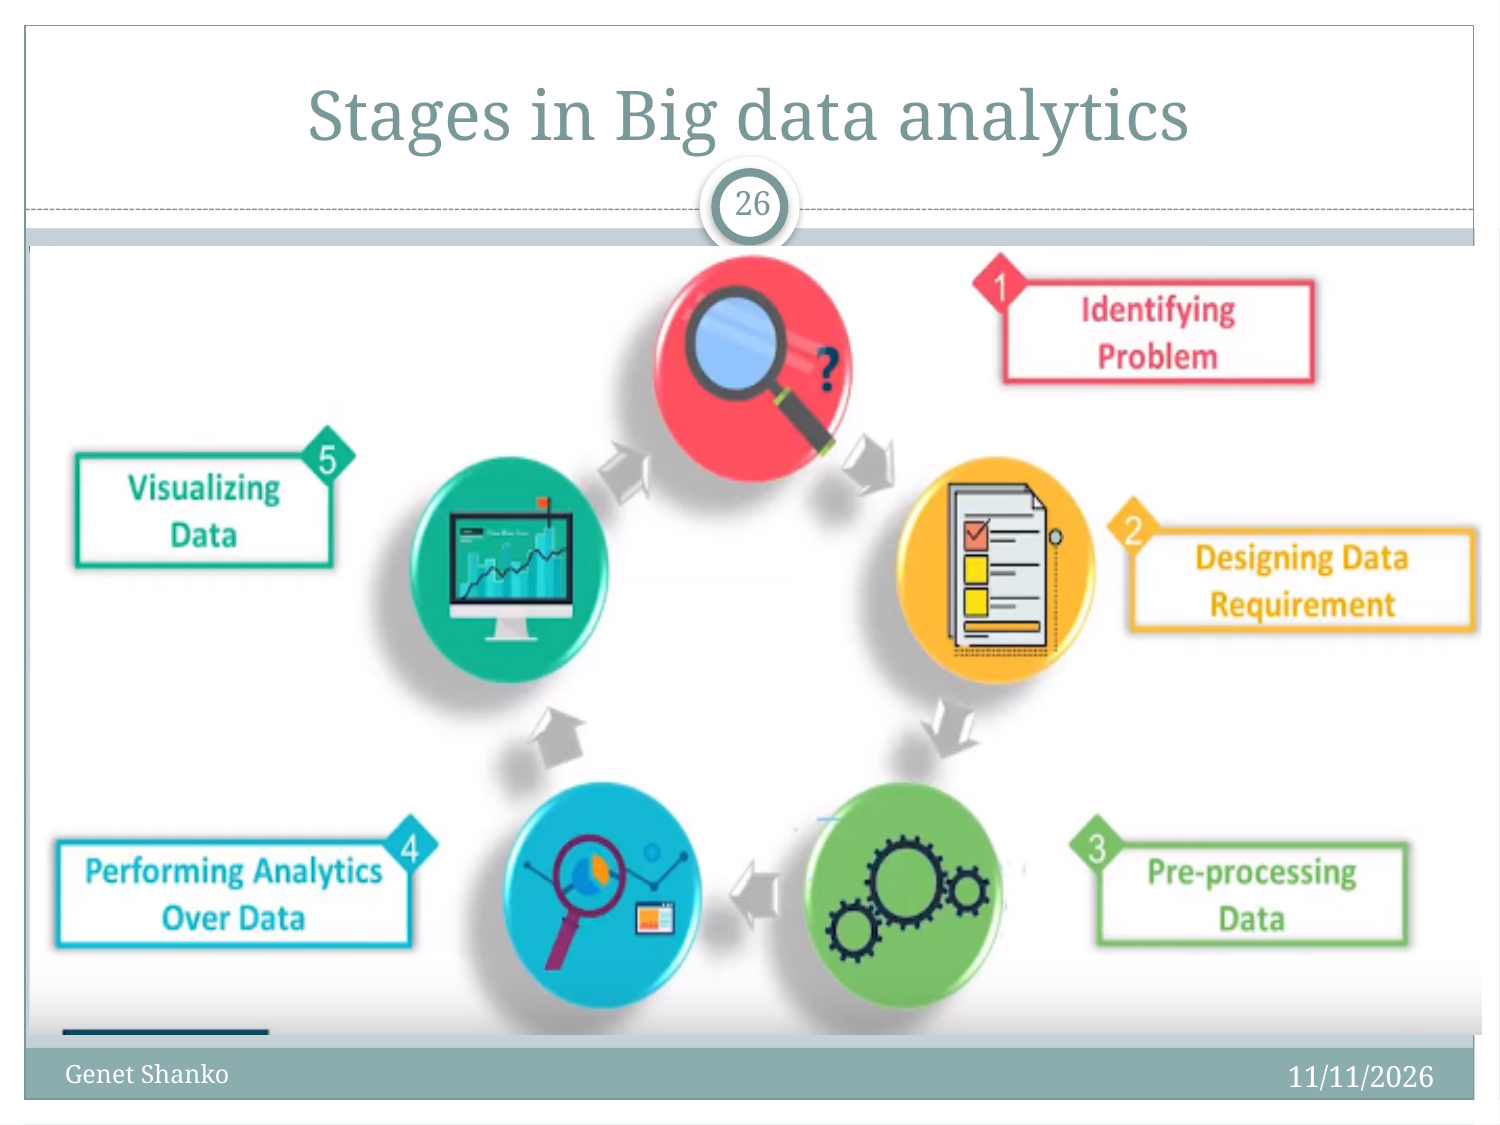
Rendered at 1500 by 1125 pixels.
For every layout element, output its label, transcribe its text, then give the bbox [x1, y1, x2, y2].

picture [29, 246, 1482, 1035]
text_box Genet Shanko [50, 1051, 638, 1112]
title Stages in Big data analytics [49, 37, 1450, 162]
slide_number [950, 1050, 1450, 1111]
slide_number <number> [715, 168, 791, 241]
